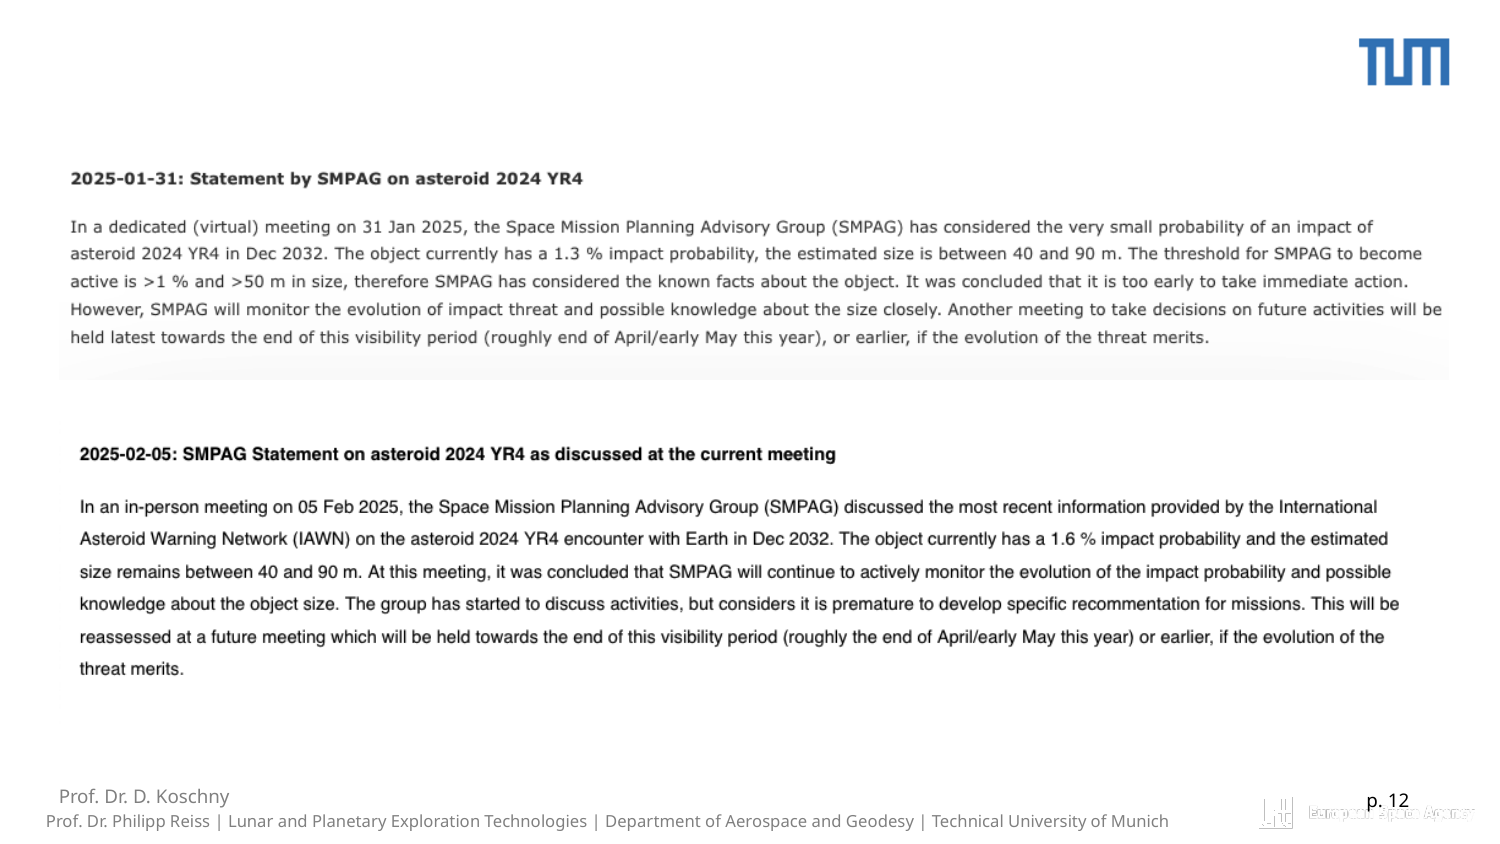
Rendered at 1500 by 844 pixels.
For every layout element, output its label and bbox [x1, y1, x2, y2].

picture [1351, 32, 1459, 93]
picture [59, 130, 1449, 380]
picture [1258, 796, 1475, 829]
list [59, 421, 1427, 725]
